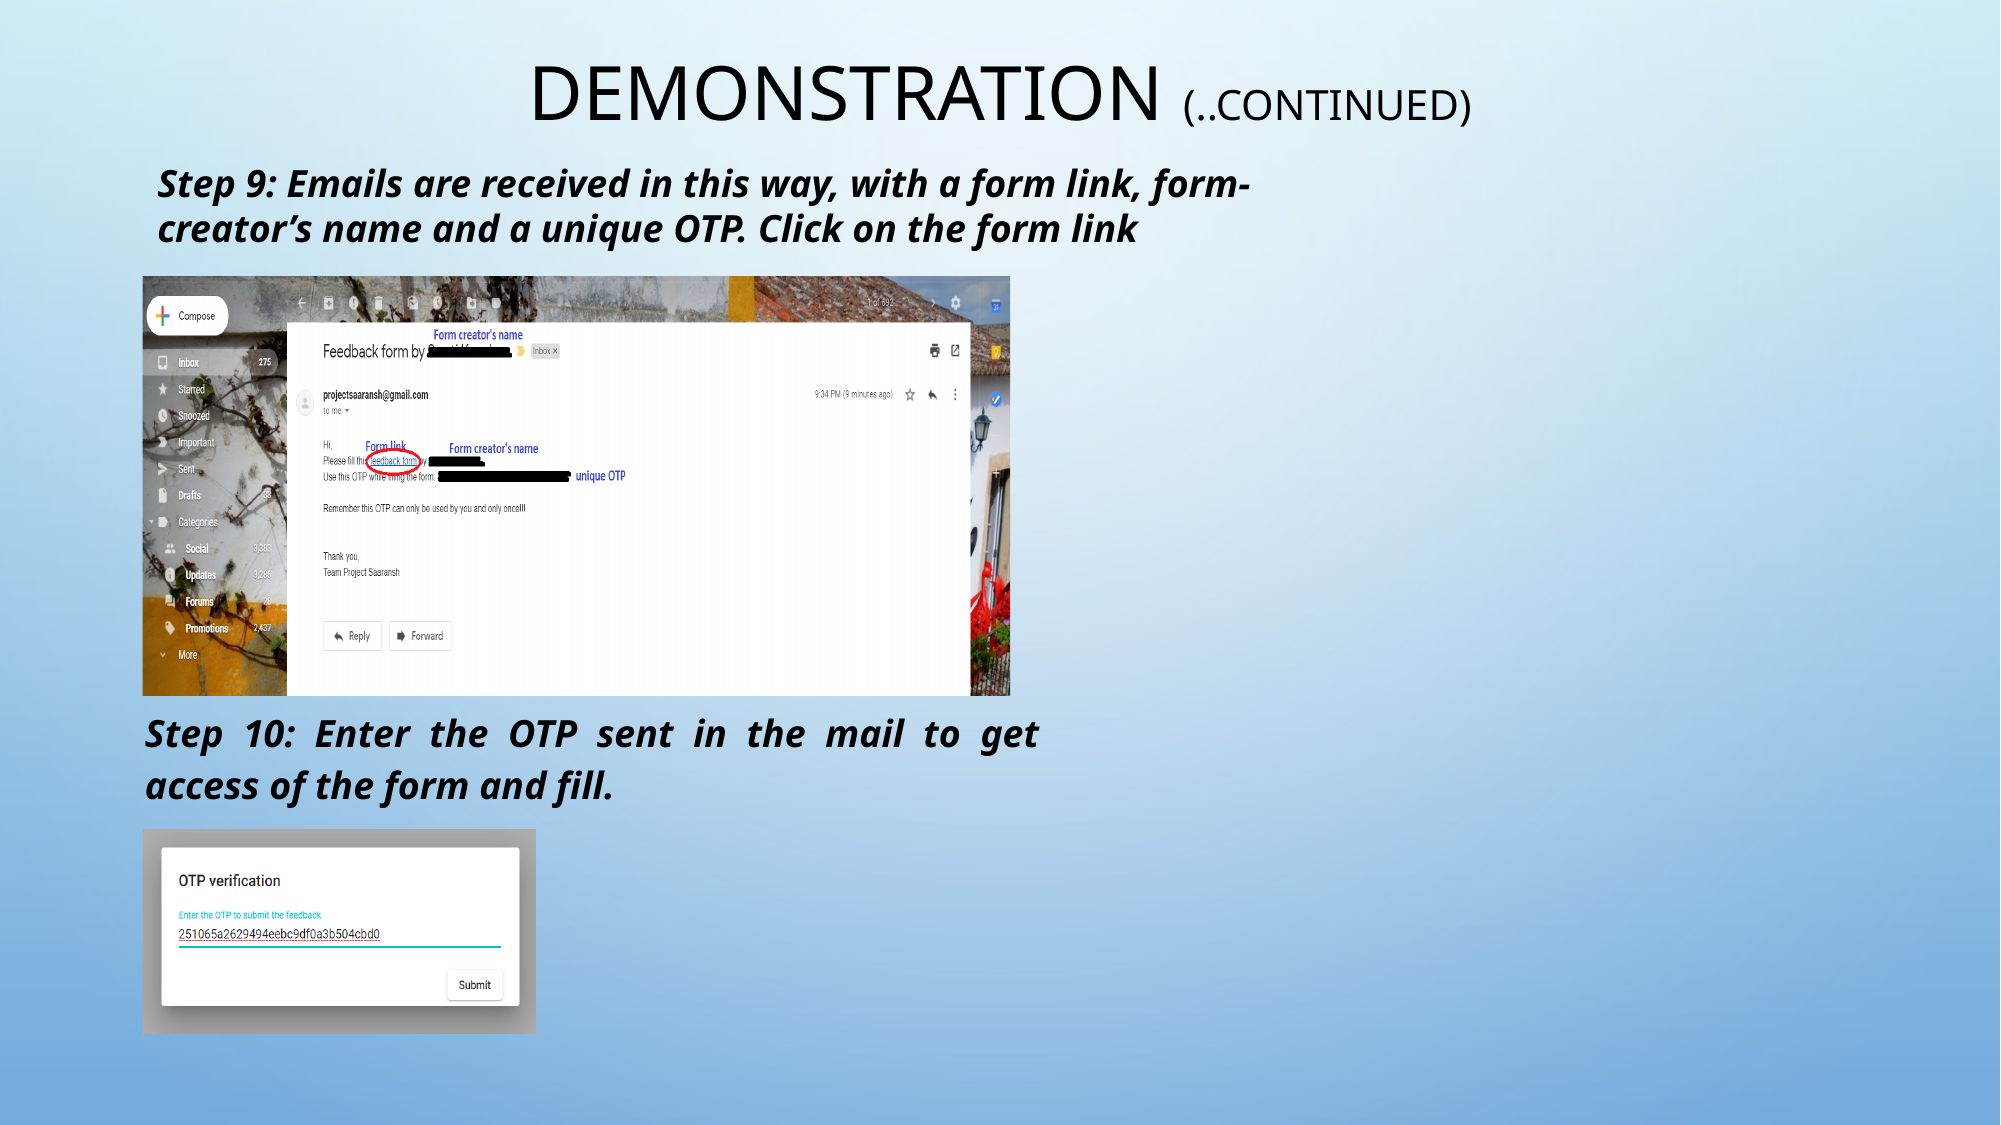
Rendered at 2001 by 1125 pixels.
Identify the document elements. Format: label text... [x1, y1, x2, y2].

picture [142, 276, 1011, 697]
title Demonstration (..continued) [149, 0, 1851, 262]
text_box Step 10: Enter the OTP sent in the mail to get access of the form and fill. [55, 695, 1056, 814]
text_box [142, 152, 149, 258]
picture [142, 829, 537, 1034]
